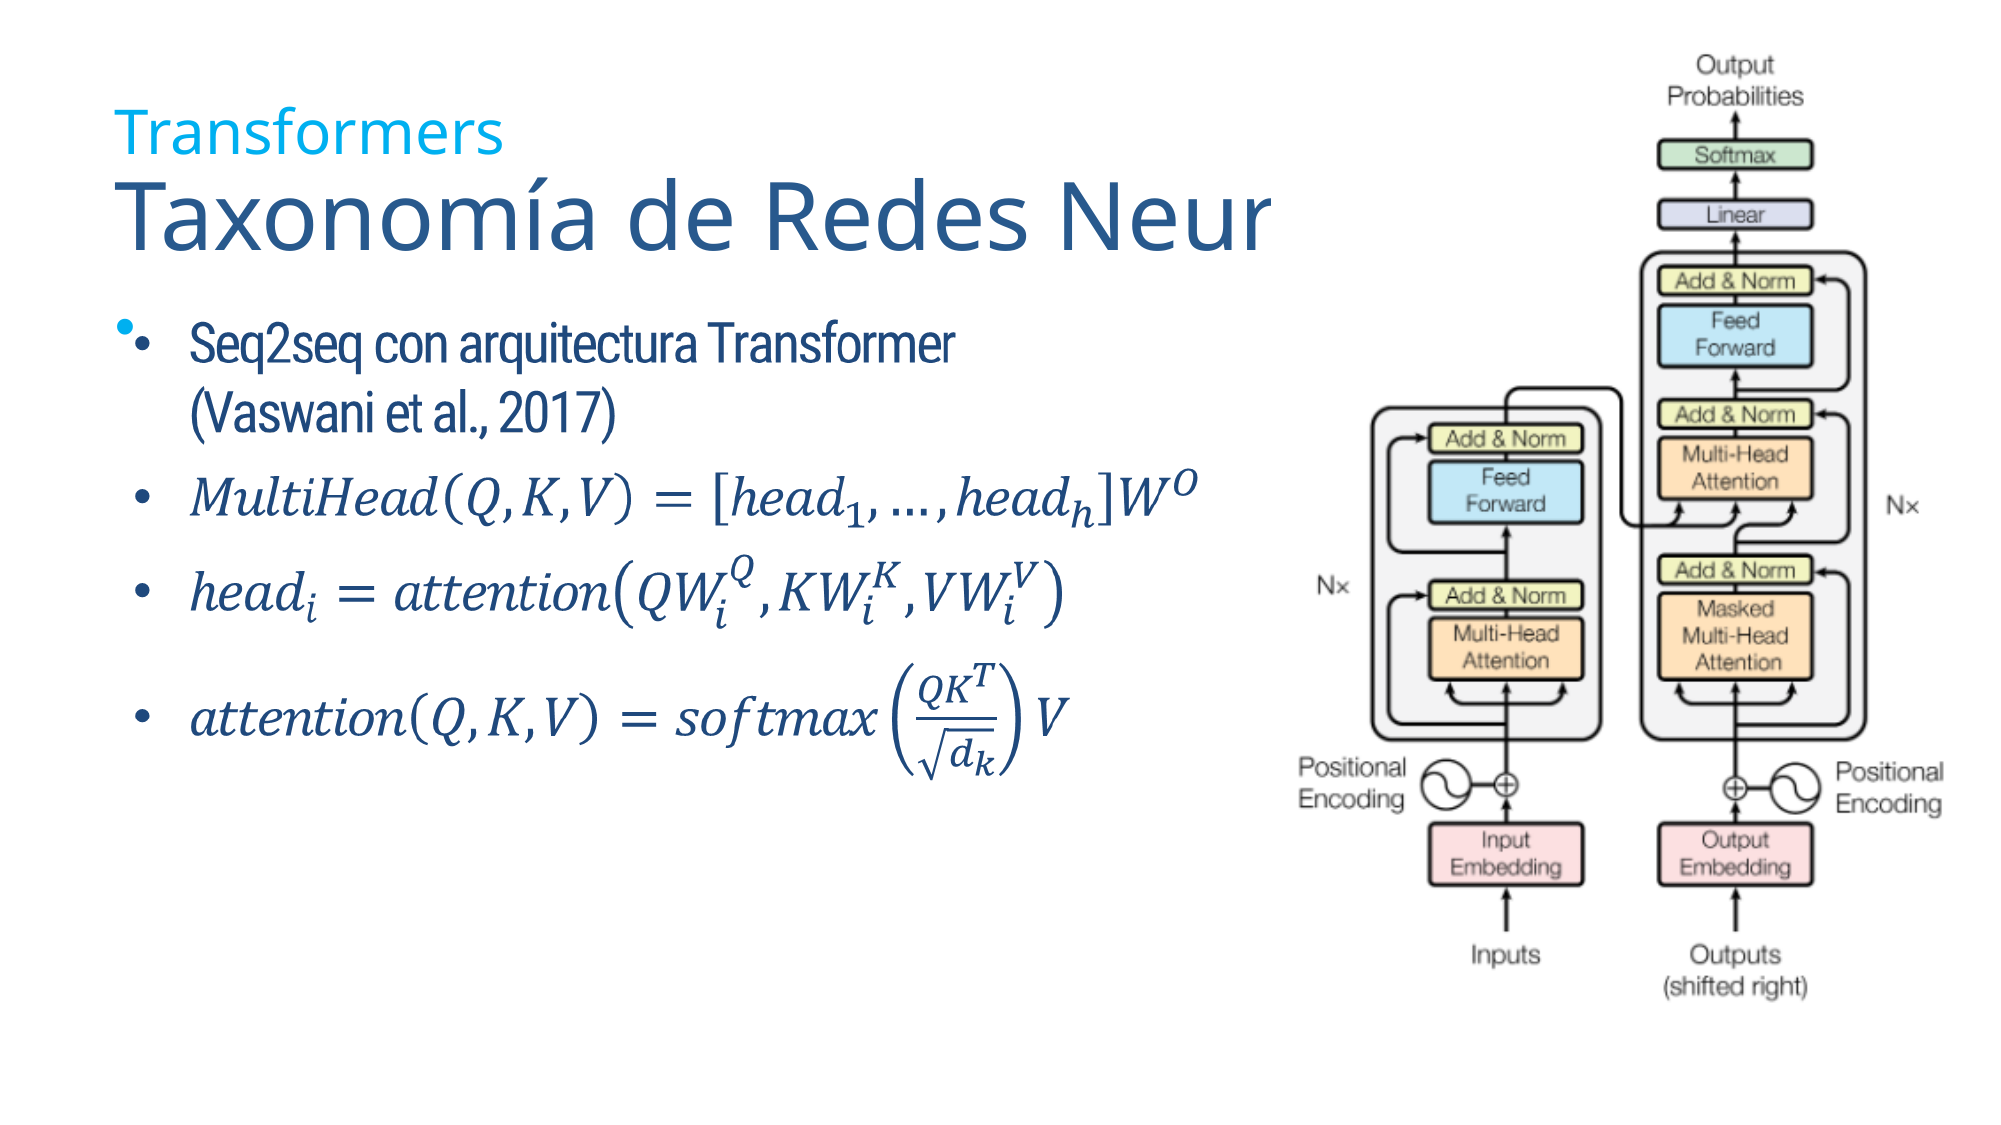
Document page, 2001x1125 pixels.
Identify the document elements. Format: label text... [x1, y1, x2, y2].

picture [1271, 30, 1981, 1024]
list Transformers [99, 93, 1271, 177]
list [99, 290, 1271, 1005]
title Taxonomía de Redes Neuronales [99, 177, 1271, 279]
